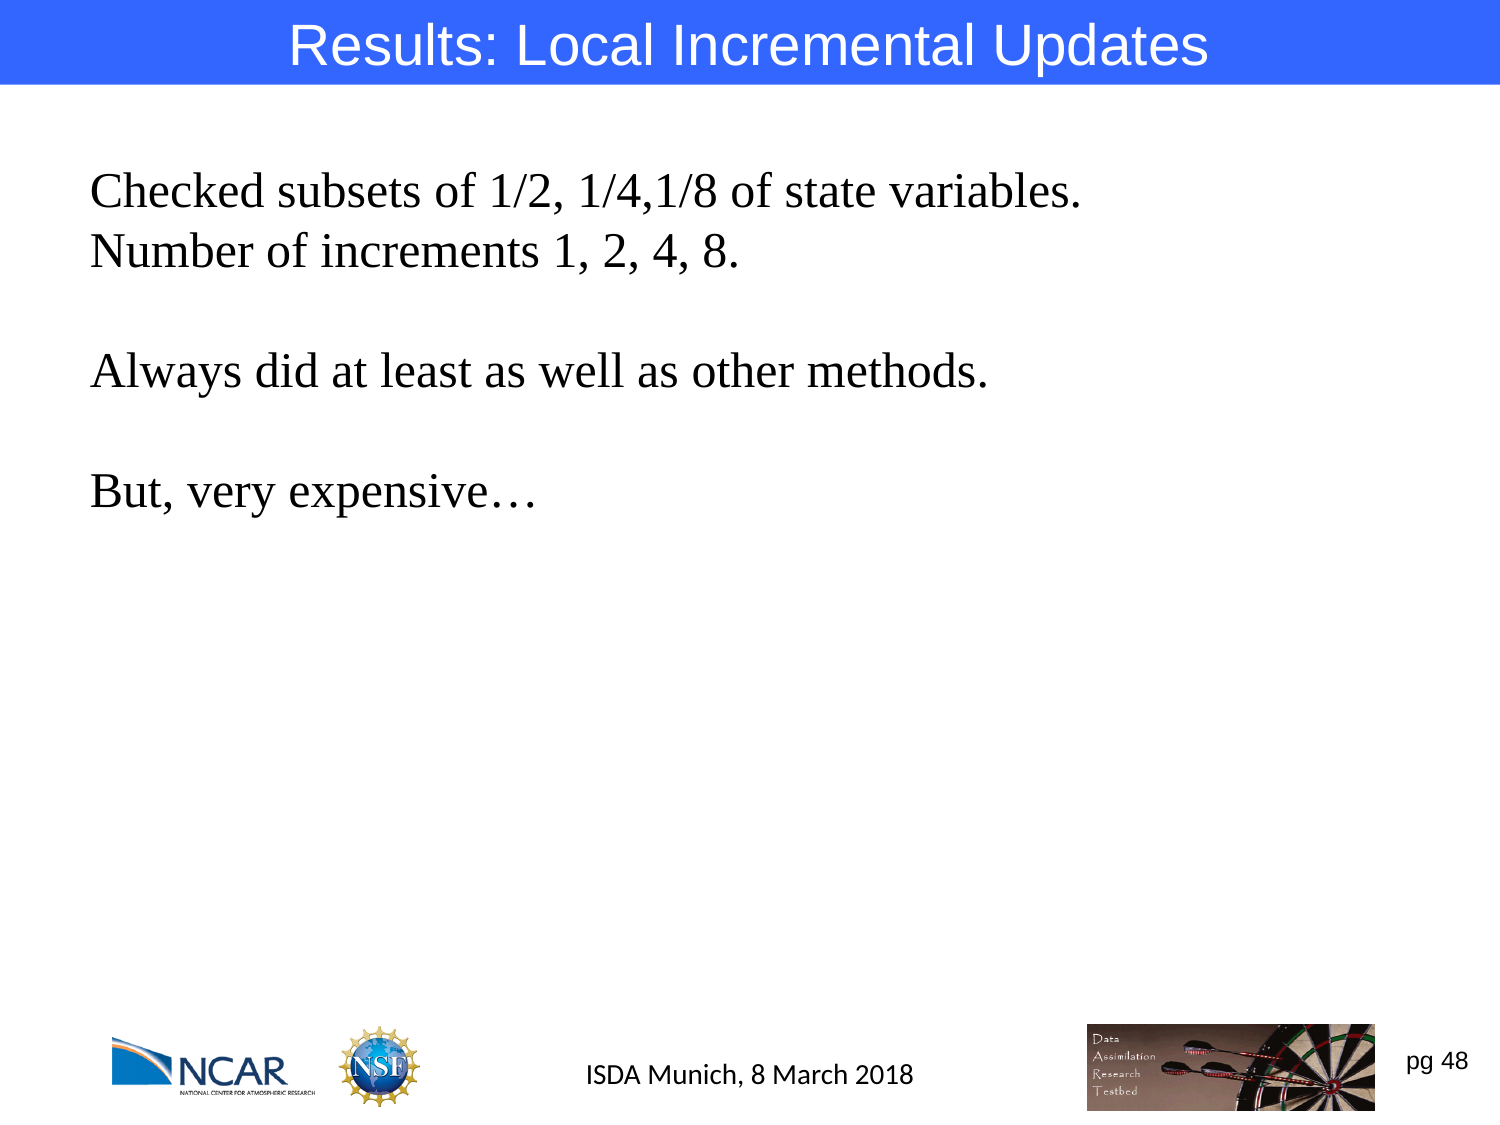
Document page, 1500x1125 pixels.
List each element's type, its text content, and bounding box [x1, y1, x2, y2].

footer ISDA Munich, 8 March 2018 [512, 1042, 988, 1103]
text_box Results: Local Incremental Updates [0, 0, 1500, 85]
picture [112, 1037, 315, 1095]
picture [1087, 1024, 1375, 1111]
text_box Checked subsets of 1/2, 1/4,1/8 of state variables. Number of increments 1, 2, 4, 8. Always did at least as well as other methods. But, very expensive… [74, 149, 1438, 990]
picture [337, 1024, 421, 1108]
